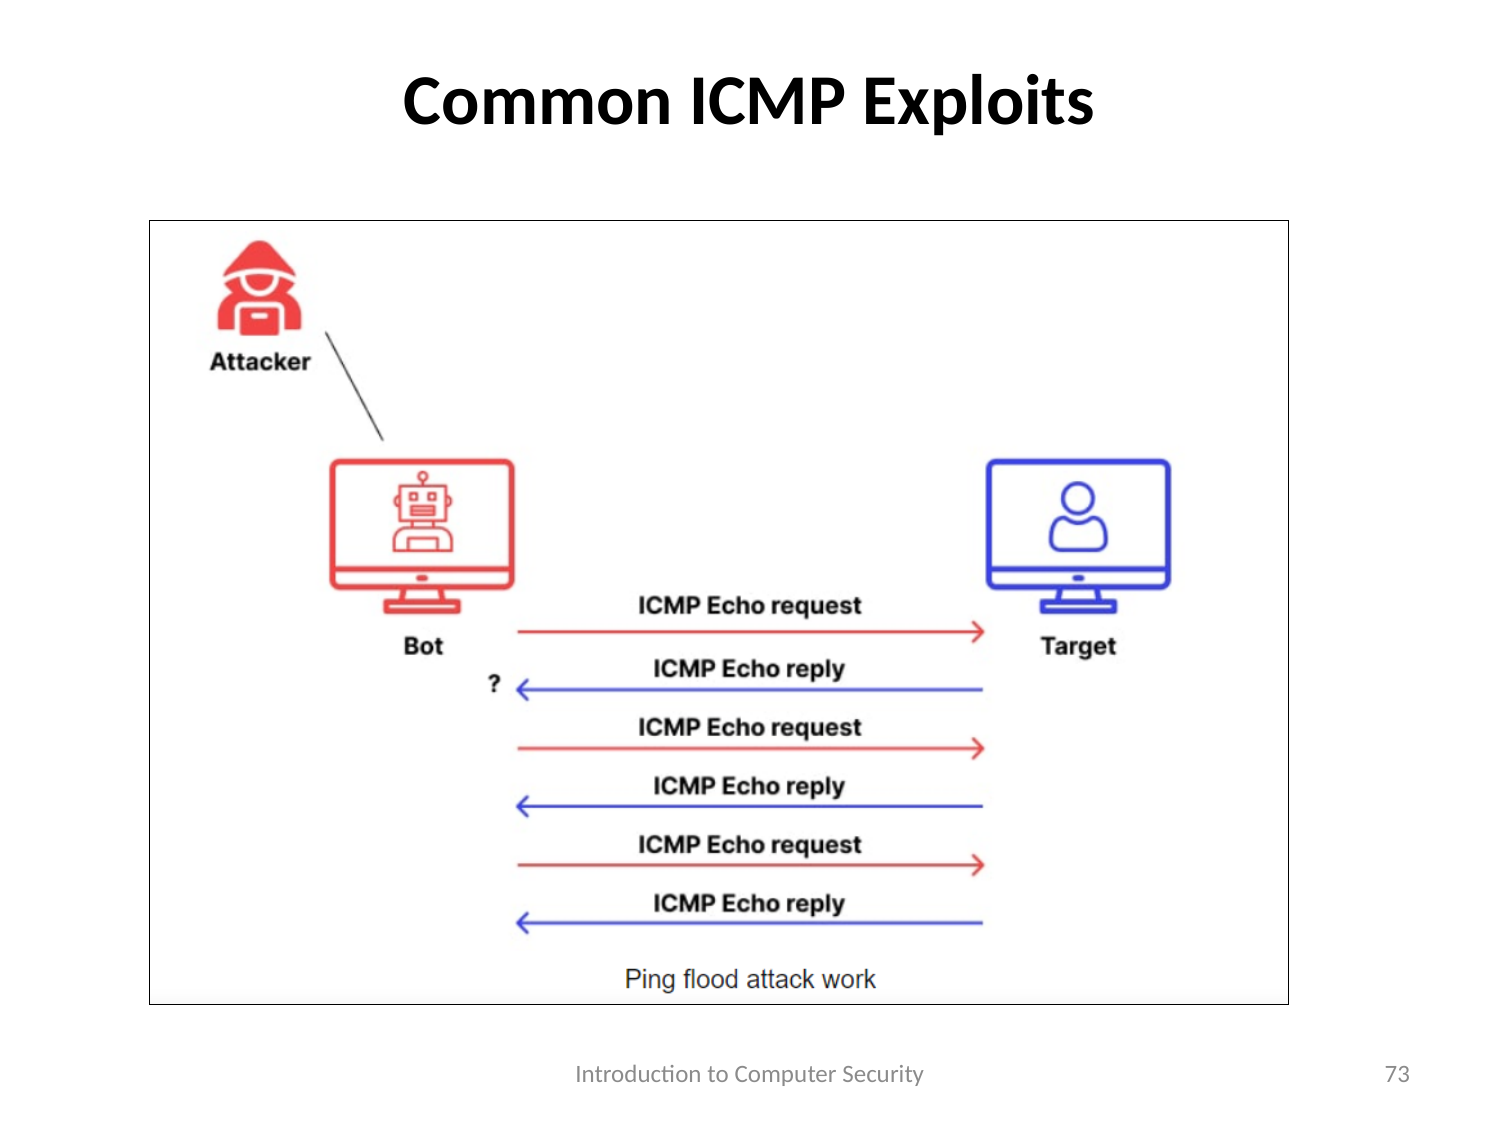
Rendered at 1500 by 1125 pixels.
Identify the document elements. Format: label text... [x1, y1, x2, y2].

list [149, 220, 1290, 1006]
title Common ICMP Exploits [75, 45, 1425, 233]
footer Introduction to Computer Security [512, 1042, 988, 1103]
slide_number 73 [1074, 1042, 1425, 1103]
